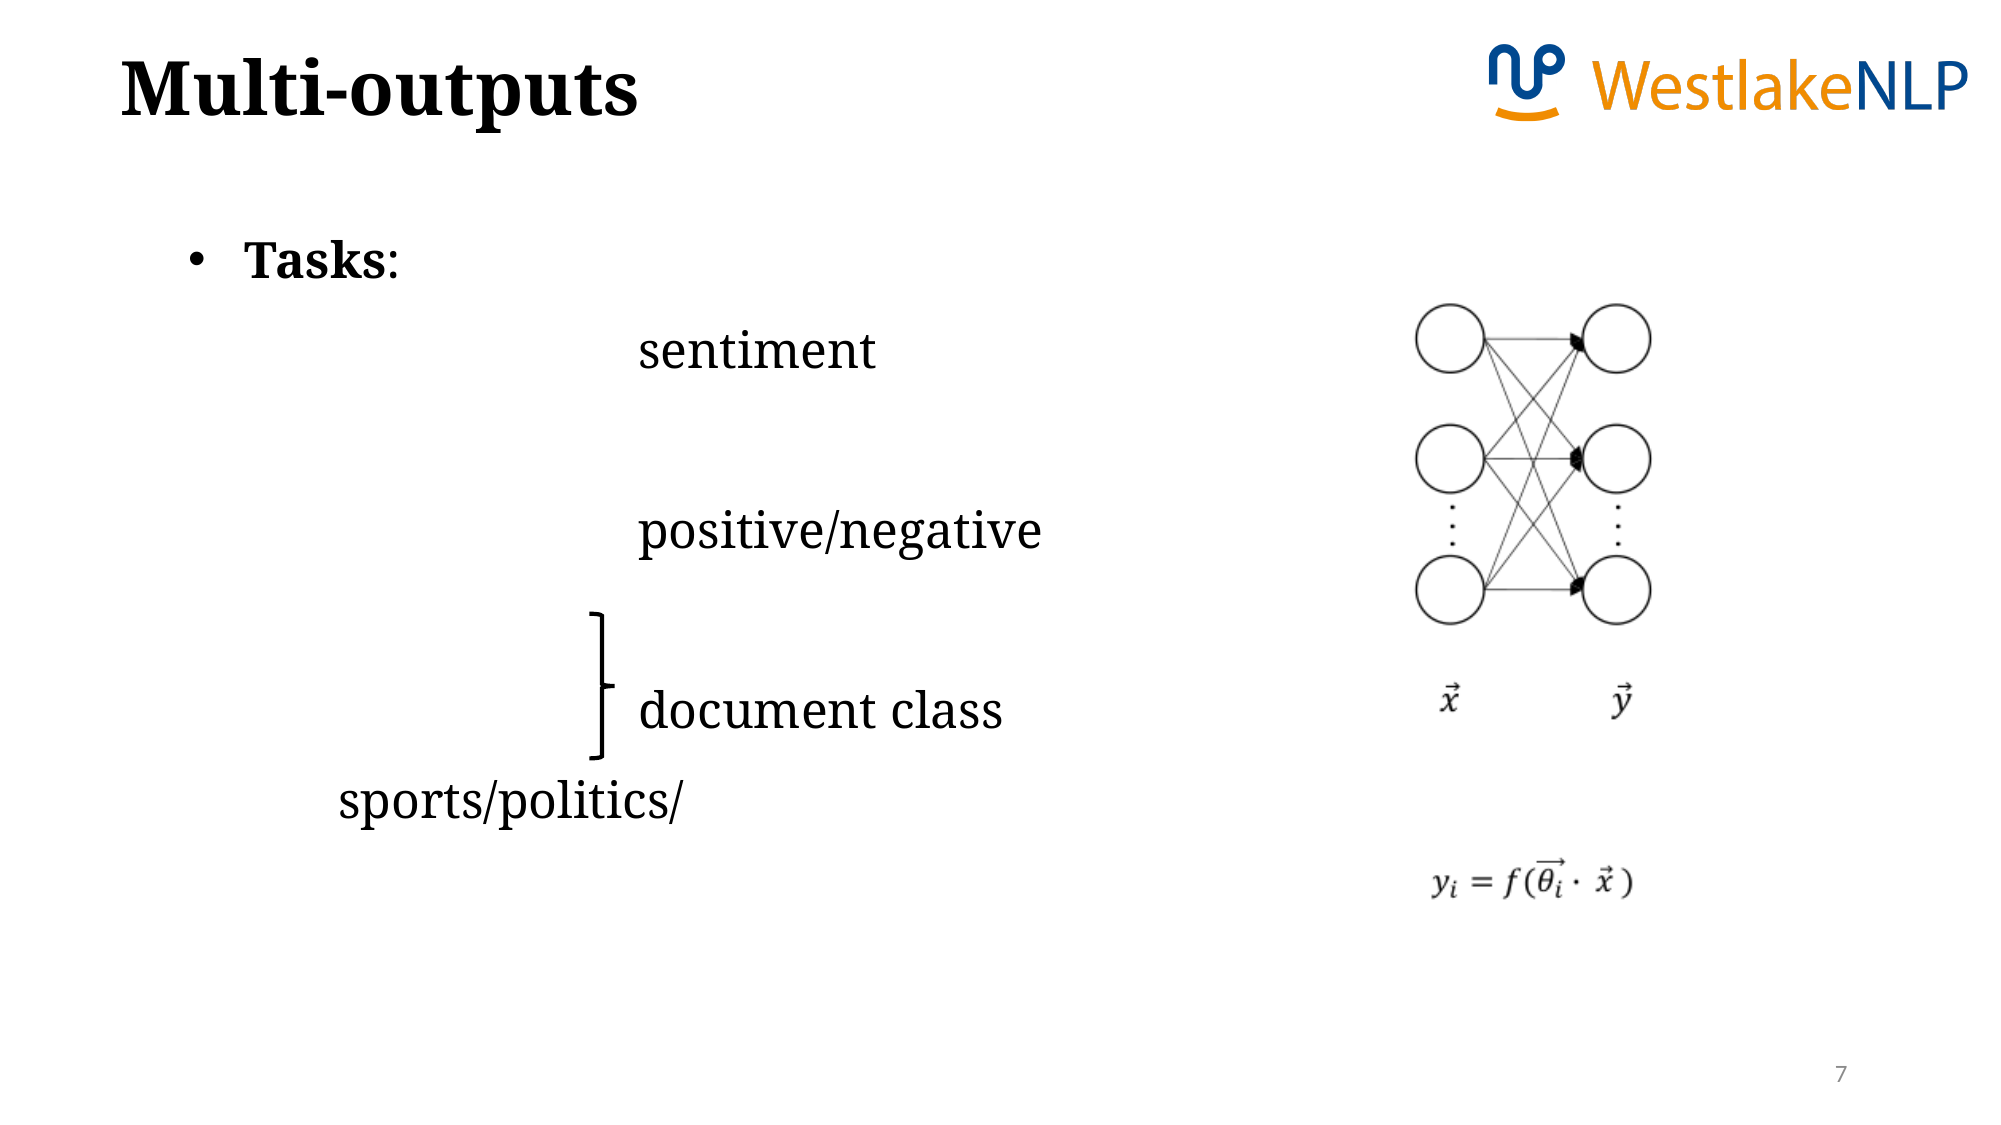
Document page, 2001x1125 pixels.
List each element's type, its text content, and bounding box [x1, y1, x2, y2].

picture [1459, 0, 2000, 170]
picture [1406, 240, 1666, 984]
text_box Multi-outputs [106, 32, 928, 138]
text_box [589, 613, 615, 759]
slide_number 7 [1412, 1042, 1863, 1103]
